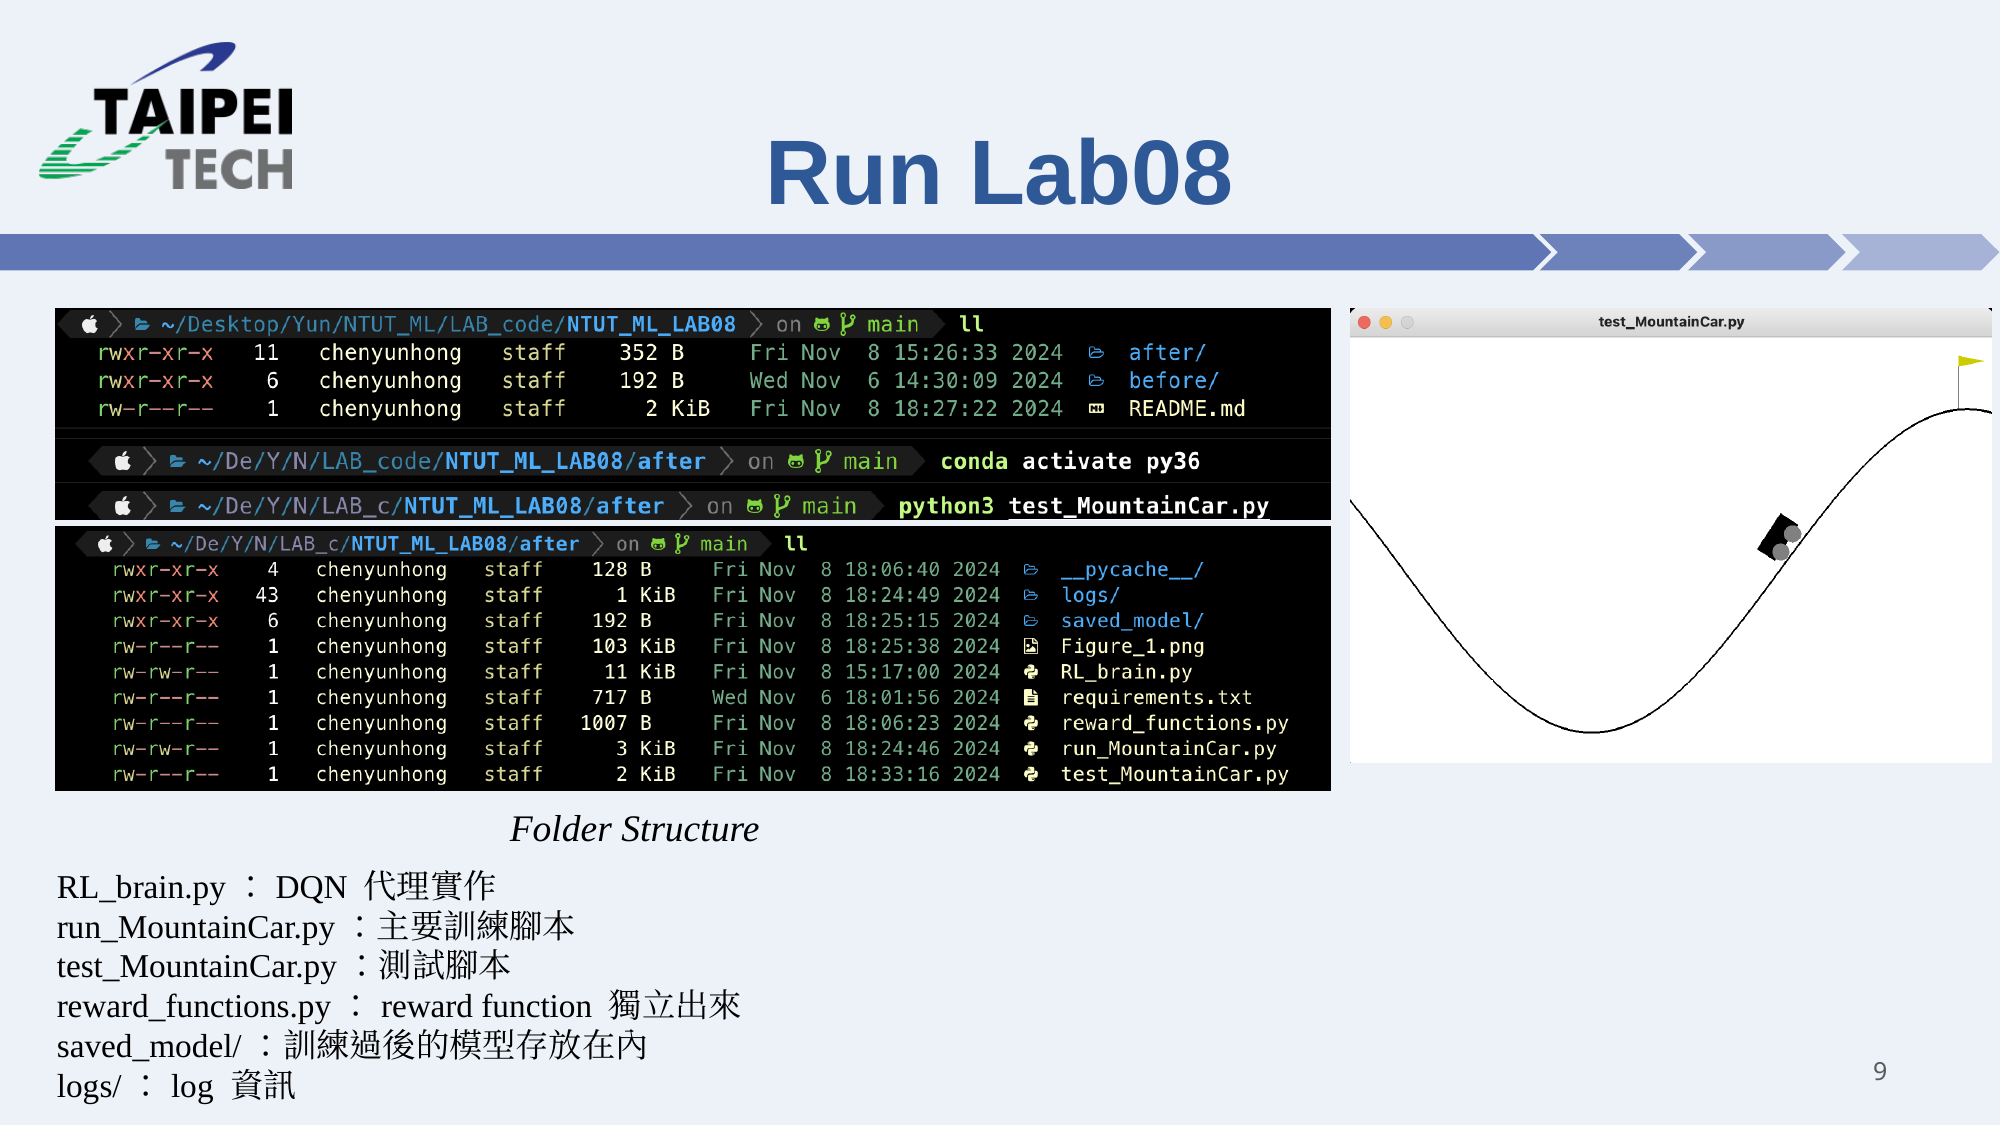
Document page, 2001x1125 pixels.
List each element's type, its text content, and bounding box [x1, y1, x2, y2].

text_box Folder Structure [494, 800, 778, 857]
slide_number 9 [1868, 1042, 1992, 1103]
title Run Lab08 [0, 0, 2000, 225]
picture [55, 308, 1331, 521]
picture [55, 525, 1331, 791]
picture [1349, 308, 1992, 763]
text_box RL_brain.py：DQN 代理實作 run_MountainCar.py：主要訓練腳本 test_MountainCar.py：測試腳本 reward_functions.py：reward function 獨立出來 saved_model/：訓練過後的模型存放在內 logs/：log 資訊 [41, 857, 1080, 1112]
